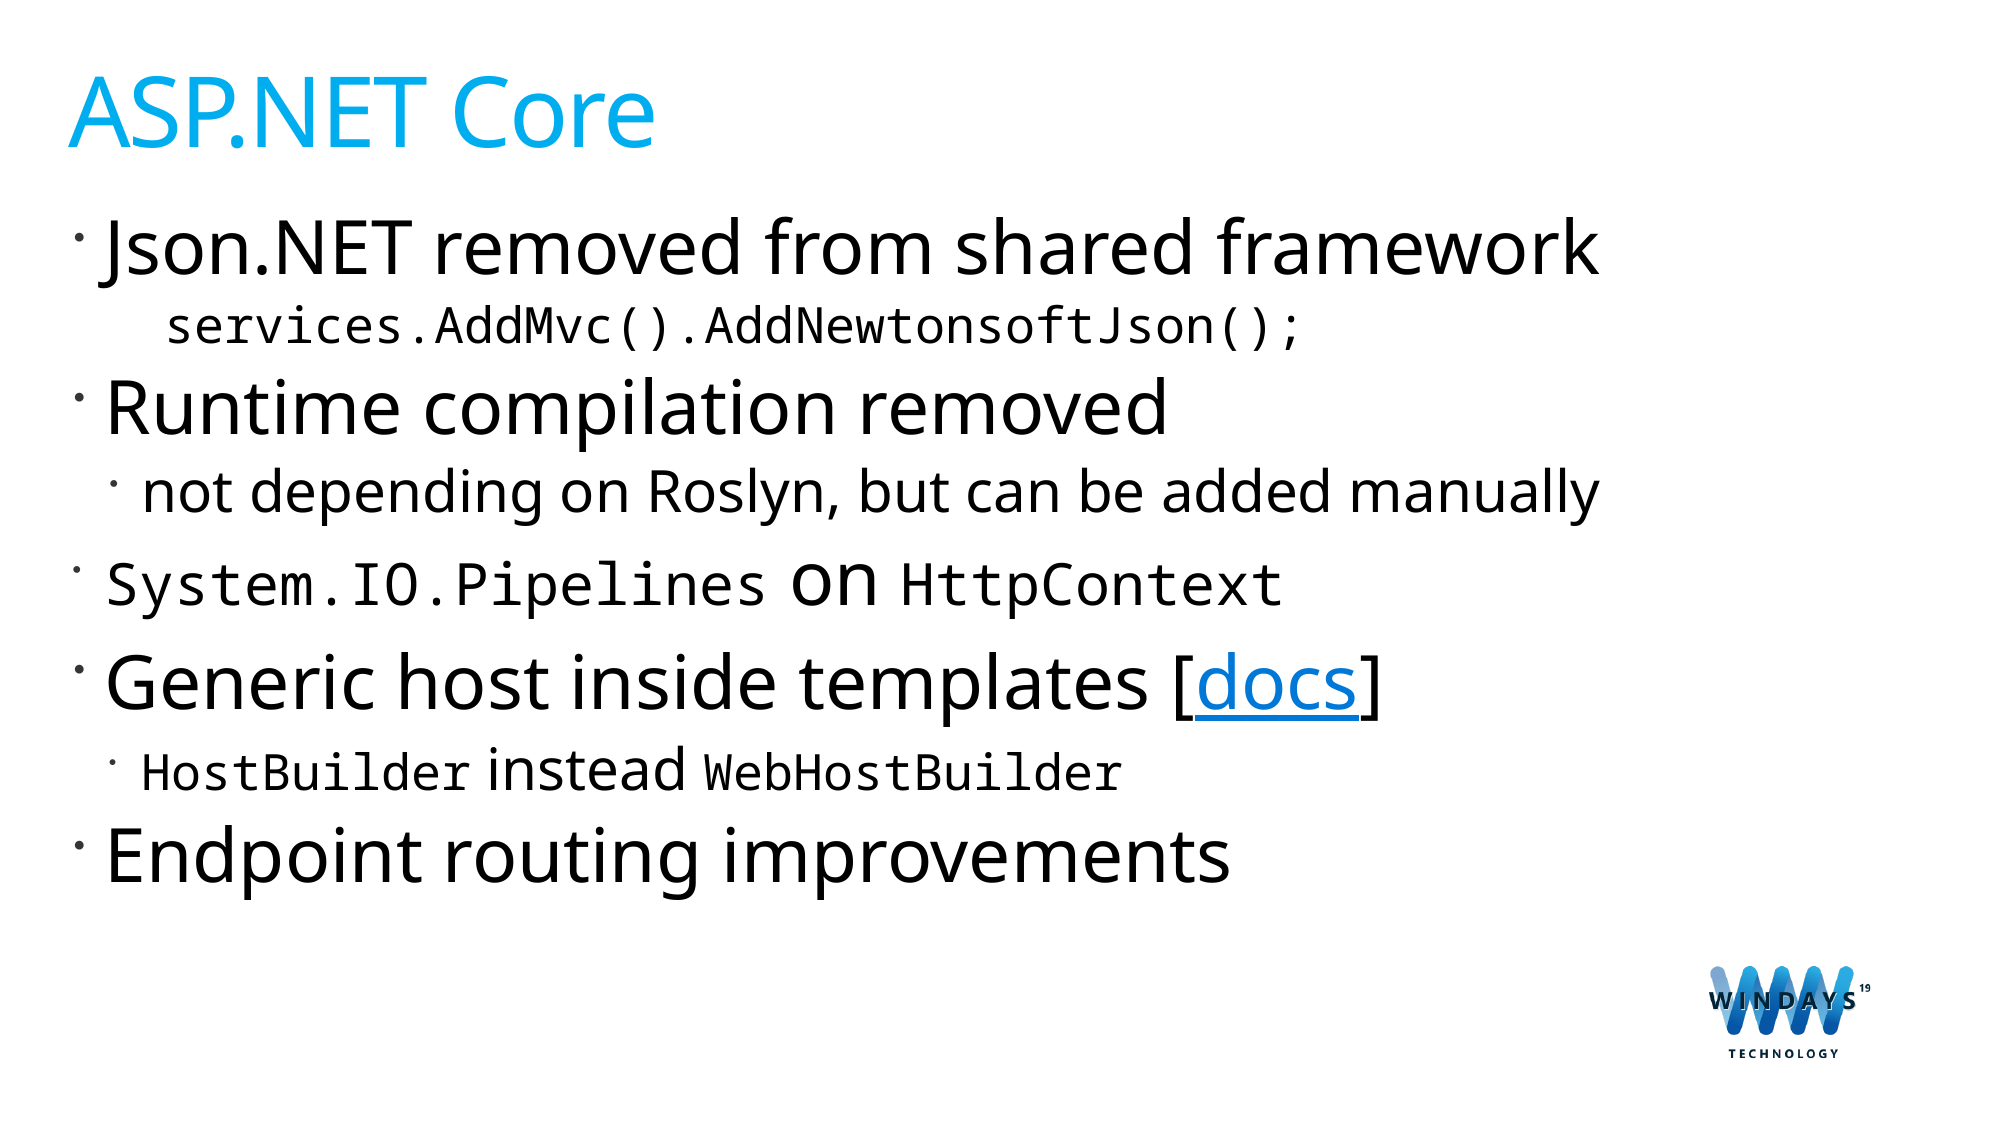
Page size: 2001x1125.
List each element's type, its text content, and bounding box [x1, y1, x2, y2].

picture [1696, 966, 1876, 1078]
title ASP.NET Core [44, 47, 1957, 194]
list Json.NET removed from shared framework services.AddMvc().AddNewtonsoftJson(); Runtime compilation removed not depending on Roslyn, but can be added manually System.IO.Pipelines on HttpContext Generic host inside templates [docs] HostBuilder instead WebHostBuilder Endpoint routing improvements [44, 194, 1957, 947]
